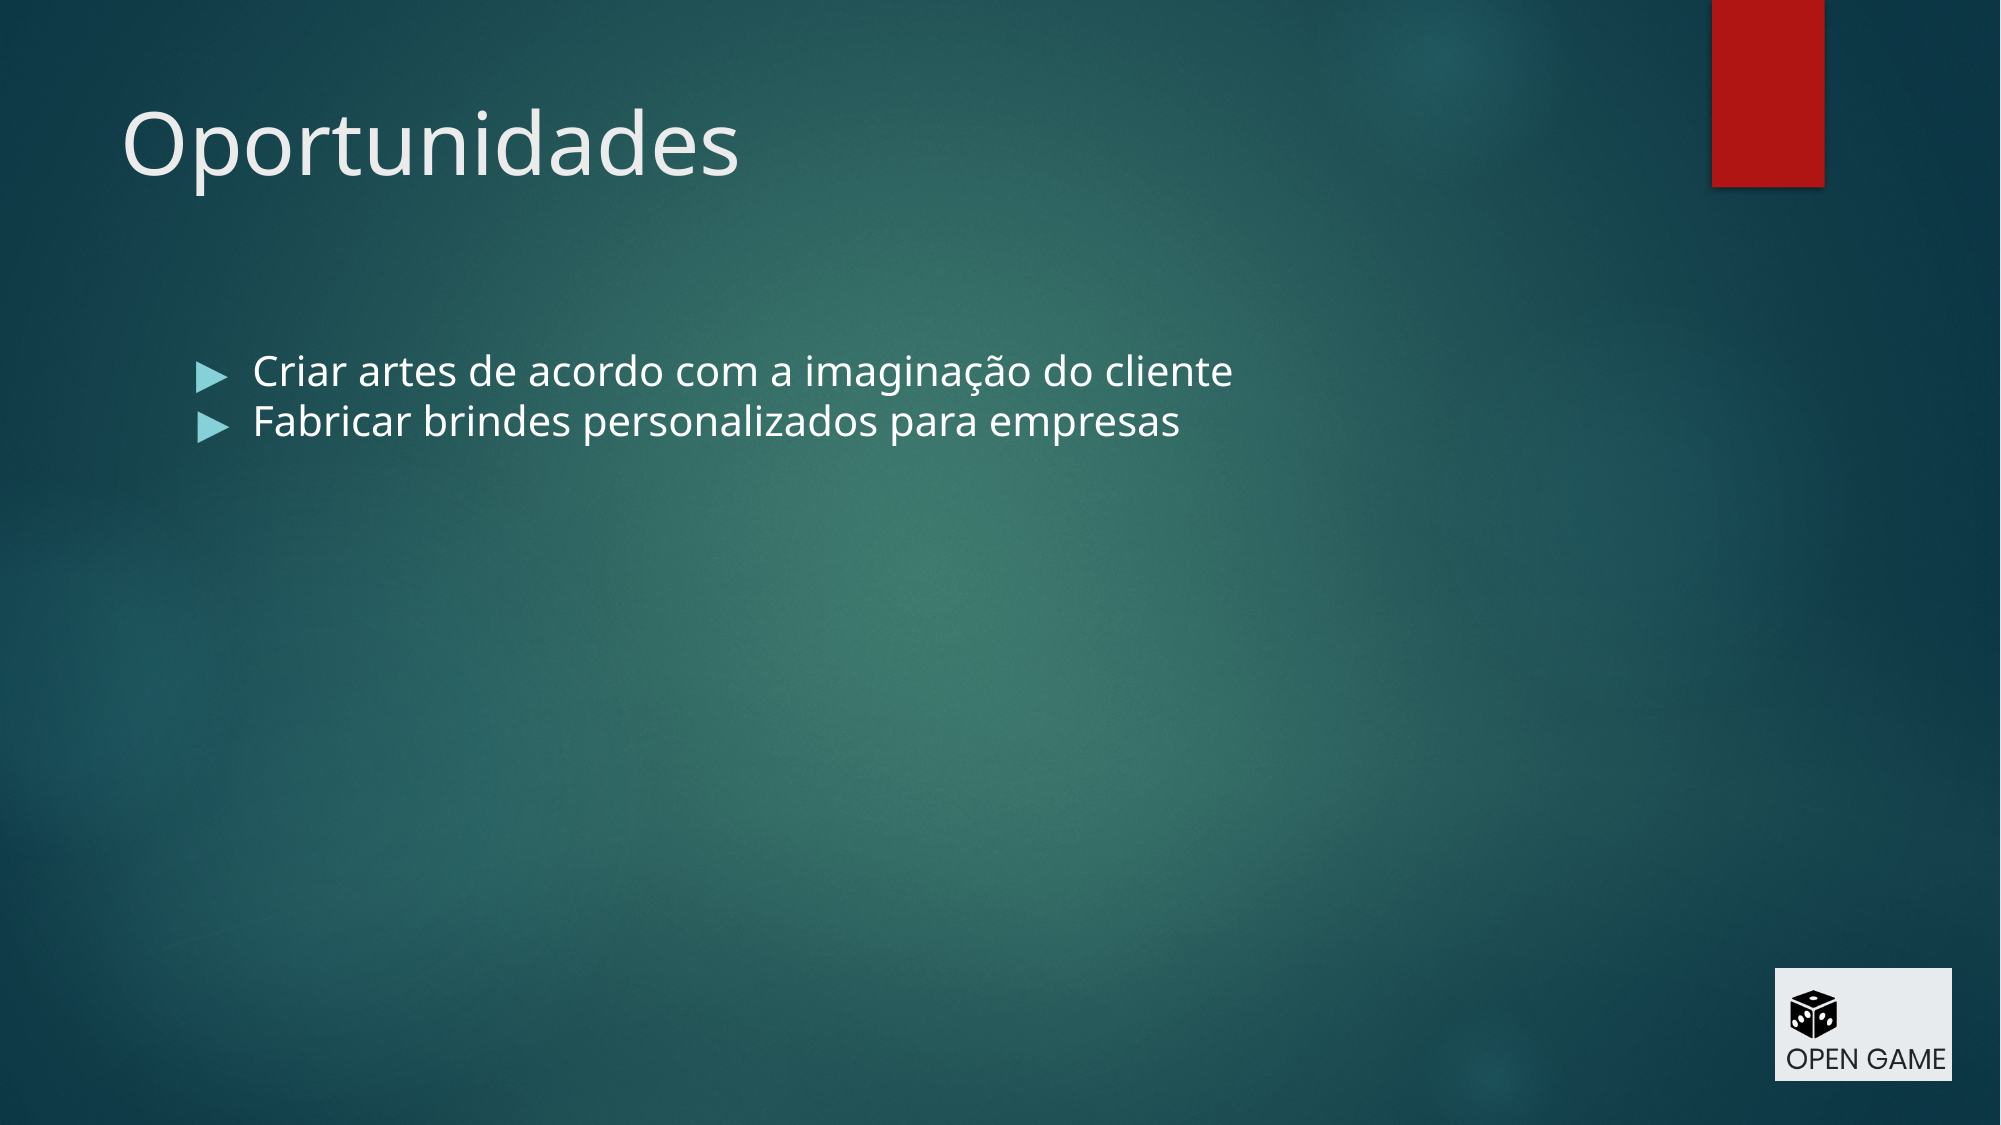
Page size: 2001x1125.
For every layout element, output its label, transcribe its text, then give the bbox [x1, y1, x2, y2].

title Oportunidades [105, 80, 1649, 311]
picture [0, 0, 2001, 1125]
list Criar artes de acordo com a imaginação do cliente Fabricar brindes personalizados para empresas [181, 336, 1649, 1025]
